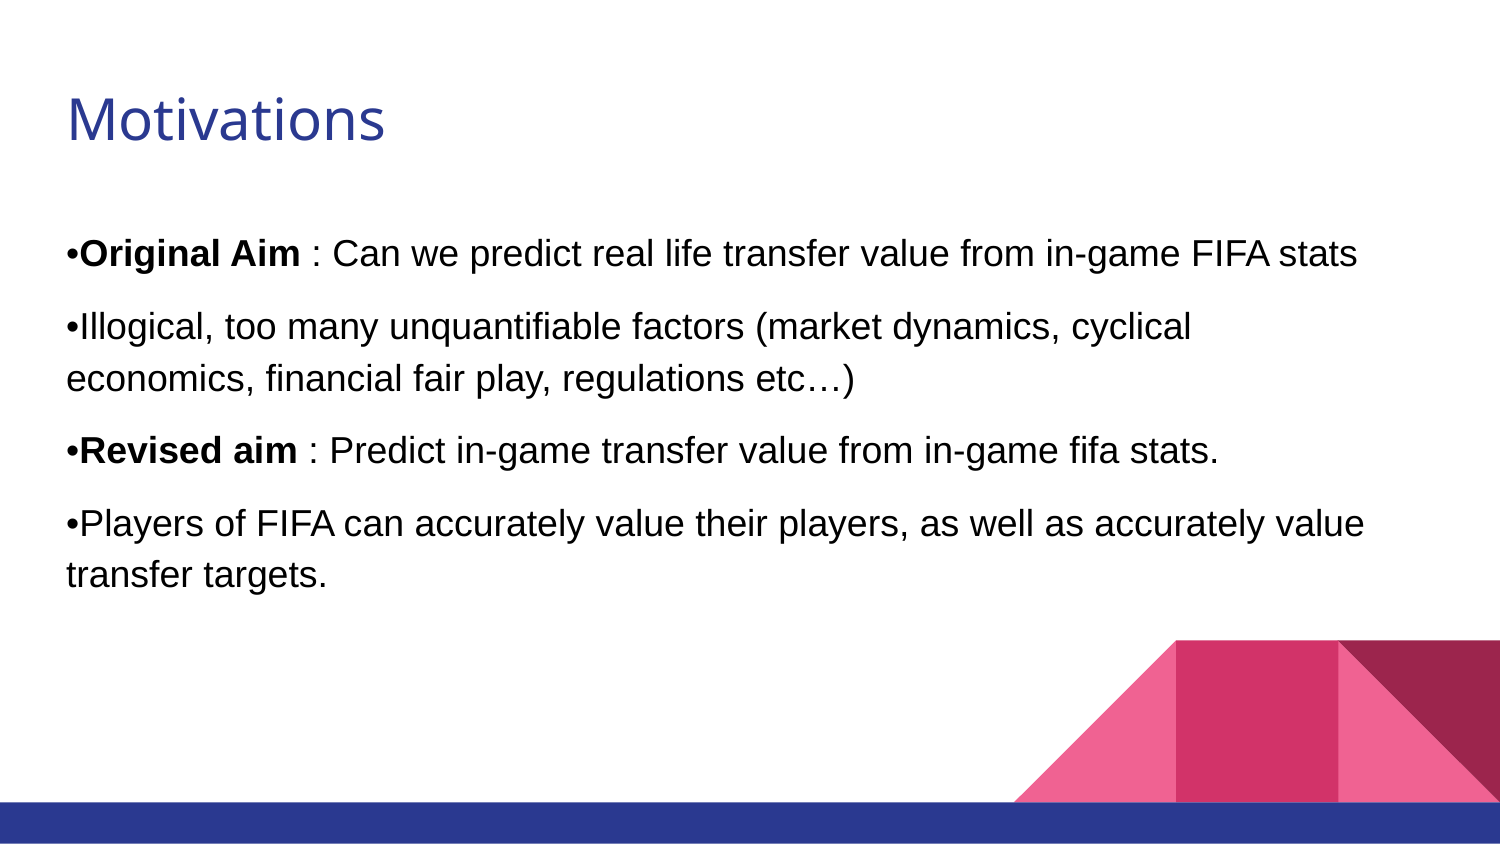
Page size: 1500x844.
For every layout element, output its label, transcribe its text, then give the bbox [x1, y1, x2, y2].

list •Original Aim : Can we predict real life transfer value from in-game FIFA stats •Illogical, too many unquantifiable factors (market dynamics, cyclical economics, financial fair play, regulations etc…) •Revised aim : Predict in-game transfer value from in-game fifa stats. •Players of FIFA can accurately value their players, as well as accurately value transfer targets. [51, 207, 1390, 756]
title Motivations [51, 67, 1449, 167]
